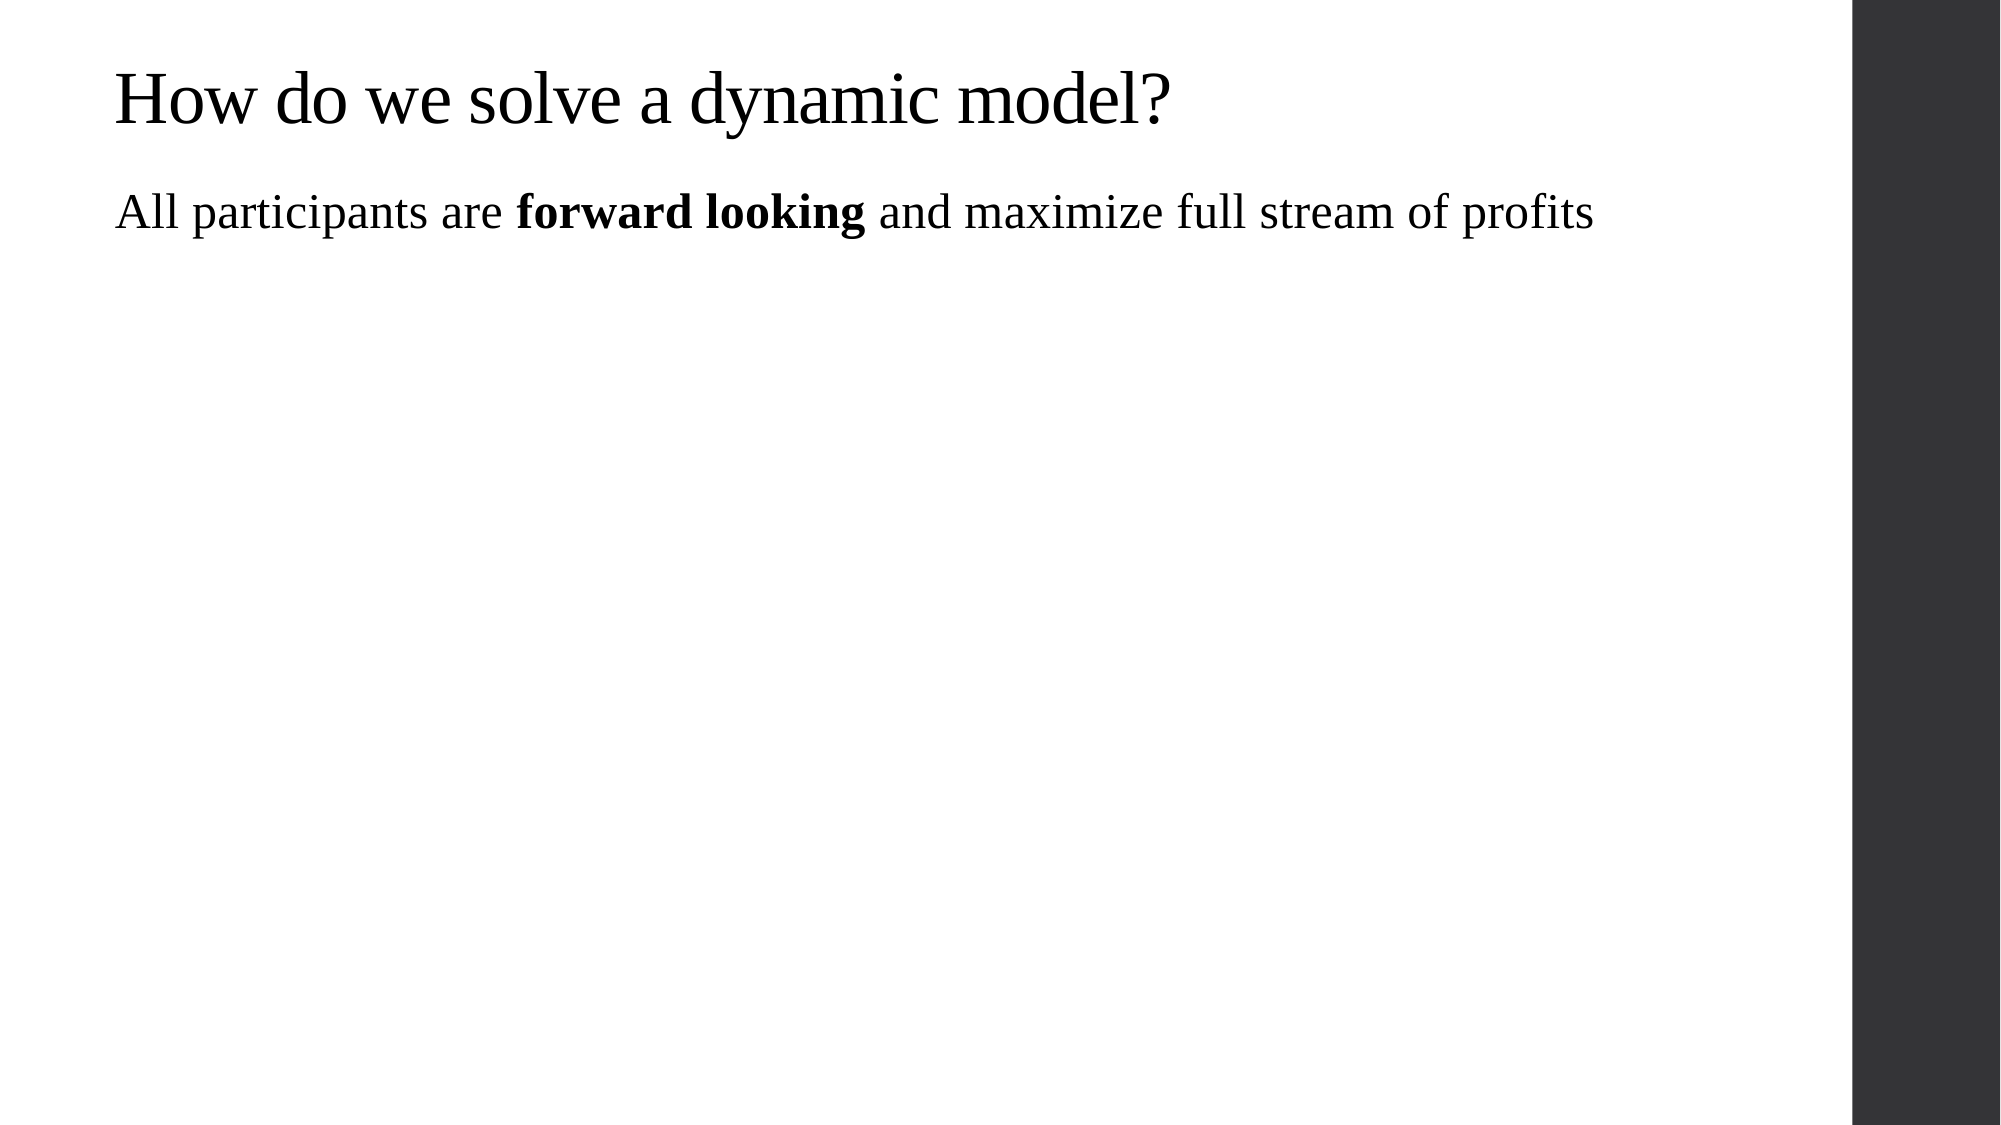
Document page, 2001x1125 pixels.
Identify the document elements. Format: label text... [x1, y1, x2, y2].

title How do we solve a dynamic model? [99, 44, 1813, 148]
